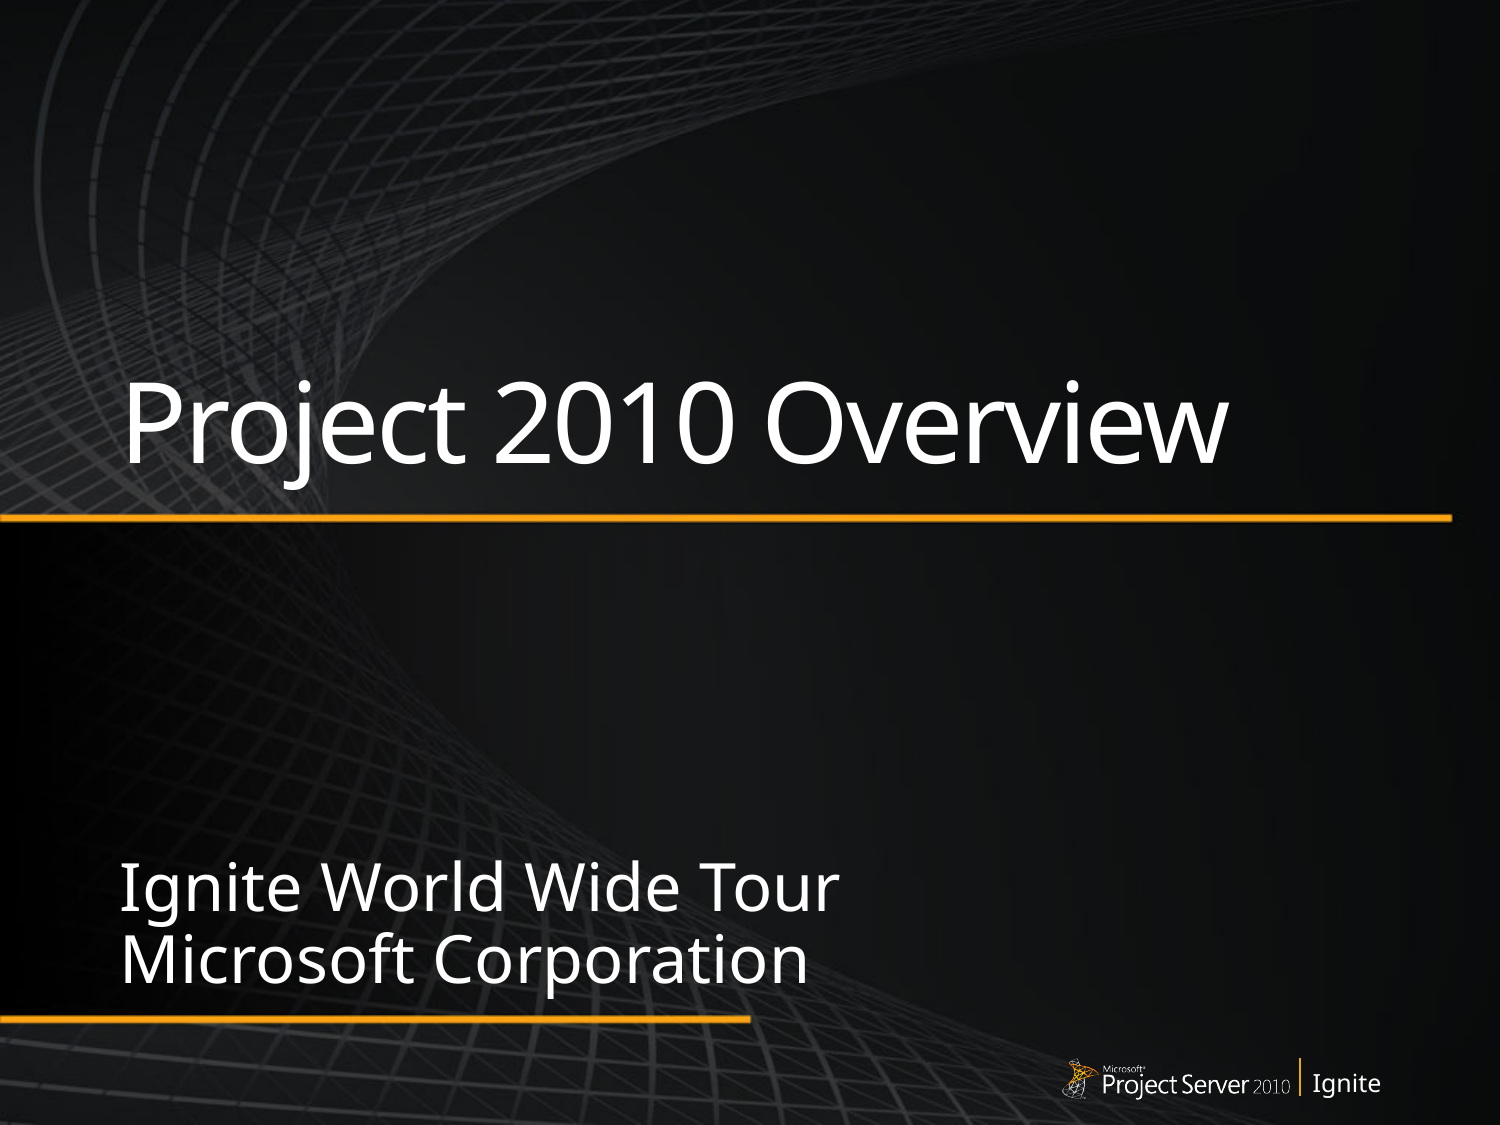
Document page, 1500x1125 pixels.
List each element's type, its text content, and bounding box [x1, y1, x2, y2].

subtitle Ignite World Wide Tour Microsoft Corporation [119, 852, 1380, 998]
title Project 2010 Overview [119, 237, 1380, 488]
picture [0, 0, 1500, 1125]
